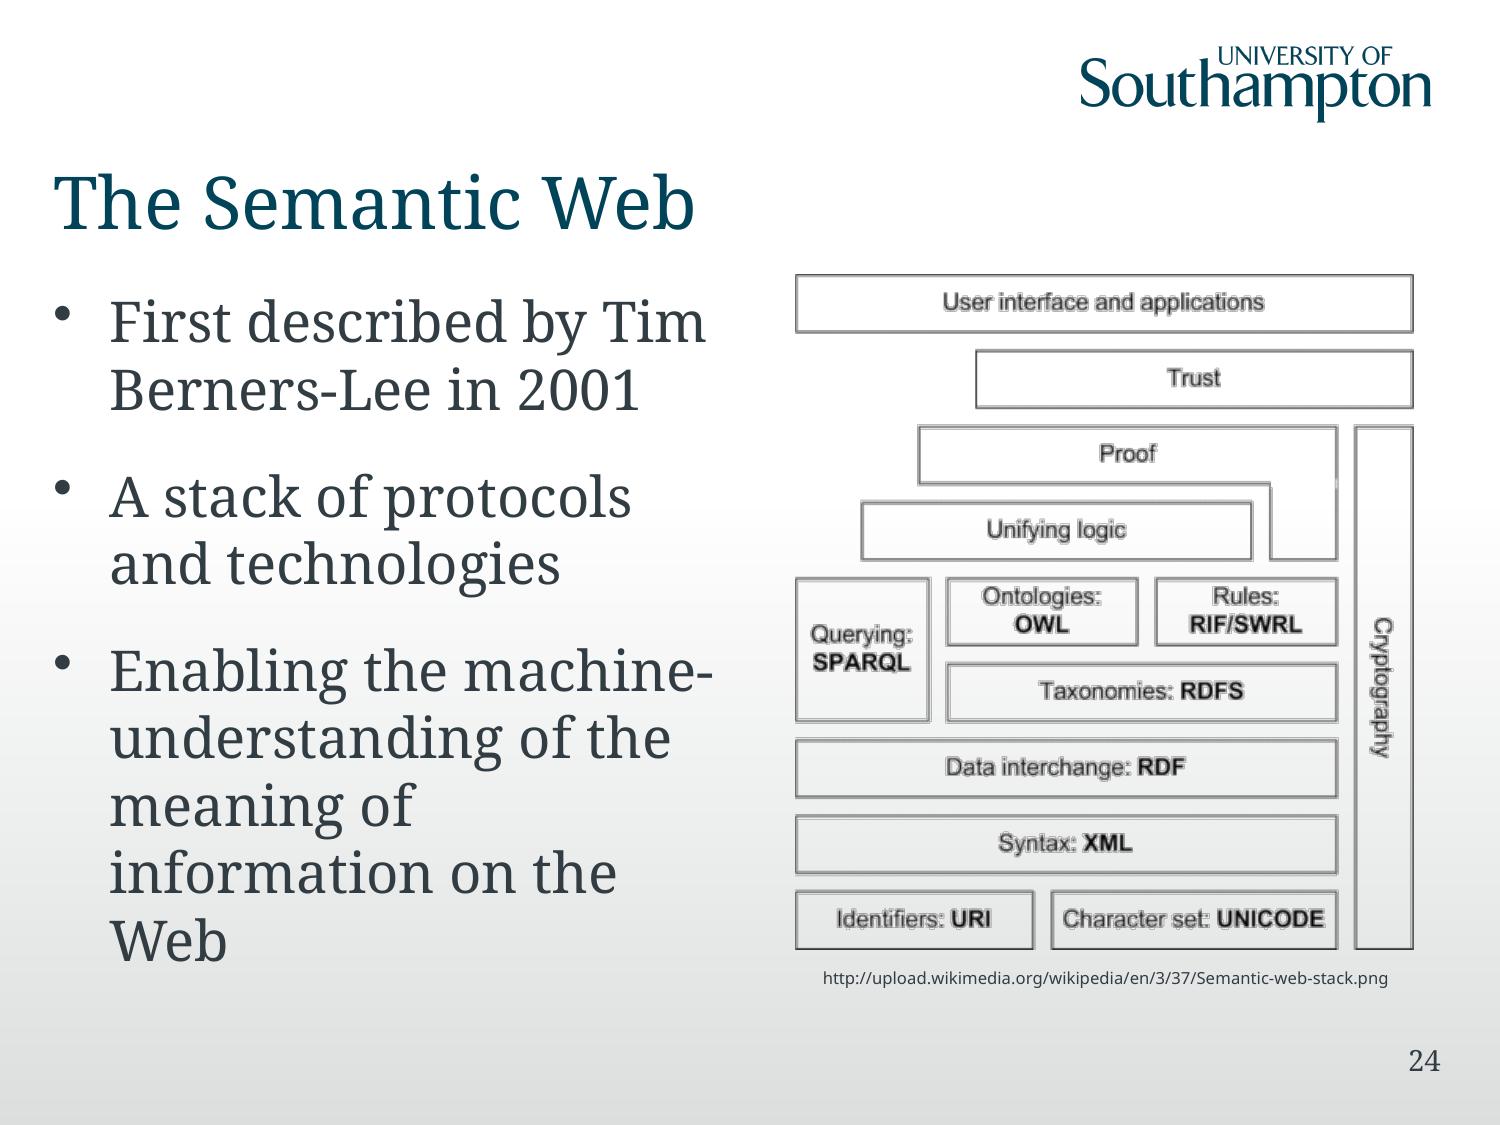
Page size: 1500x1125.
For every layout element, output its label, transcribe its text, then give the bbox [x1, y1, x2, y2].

picture [1344, 46, 1351, 54]
text_box http://upload.wikimedia.org/wikipedia/en/3/37/Semantic-web-stack.png [762, 960, 1450, 996]
slide_number 24 [1127, 1034, 1441, 1111]
title The Semantic Web [52, 148, 1448, 256]
picture [1080, 46, 1432, 125]
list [762, 274, 1448, 951]
list First described by Tim Berners-Lee in 2001 A stack of protocols and technologies Enabling the machine-understanding of the meaning of information on the Web [52, 278, 738, 955]
